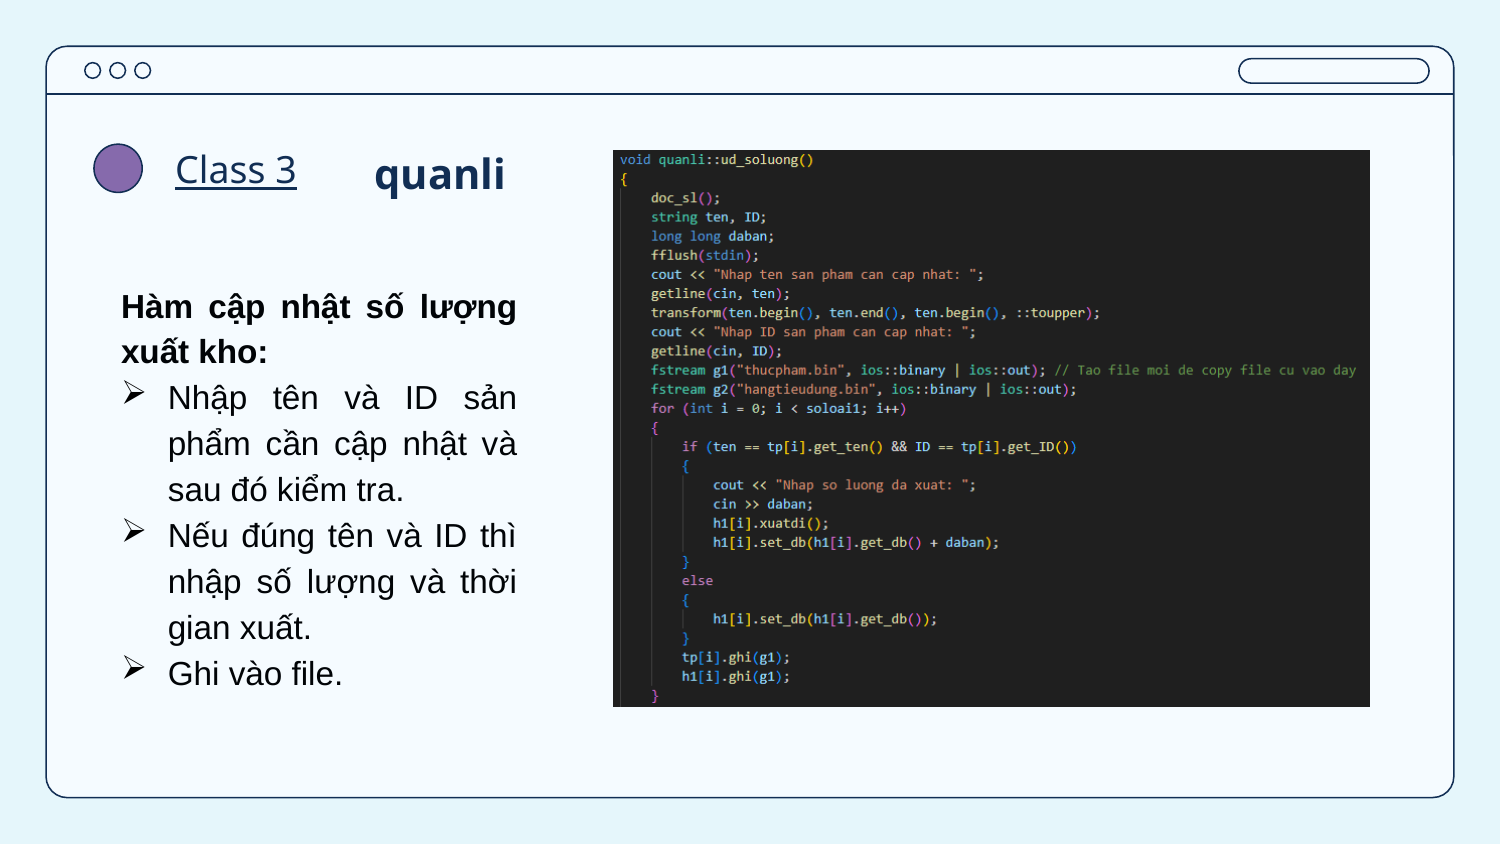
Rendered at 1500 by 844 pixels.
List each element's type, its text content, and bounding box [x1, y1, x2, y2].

text_box [93, 144, 143, 193]
picture [613, 150, 1370, 707]
text_box Hàm cập nhật số lượng xuất kho: Nhập tên và ID sản phẩm cần cập nhật và sau đó kiểm tra. Nếu đúng tên và ID thì nhập số lượng và thời gian xuất. Ghi vào file. [106, 238, 533, 707]
text_box quanli [425, 124, 630, 201]
text_box Class 3 [47, 112, 425, 207]
